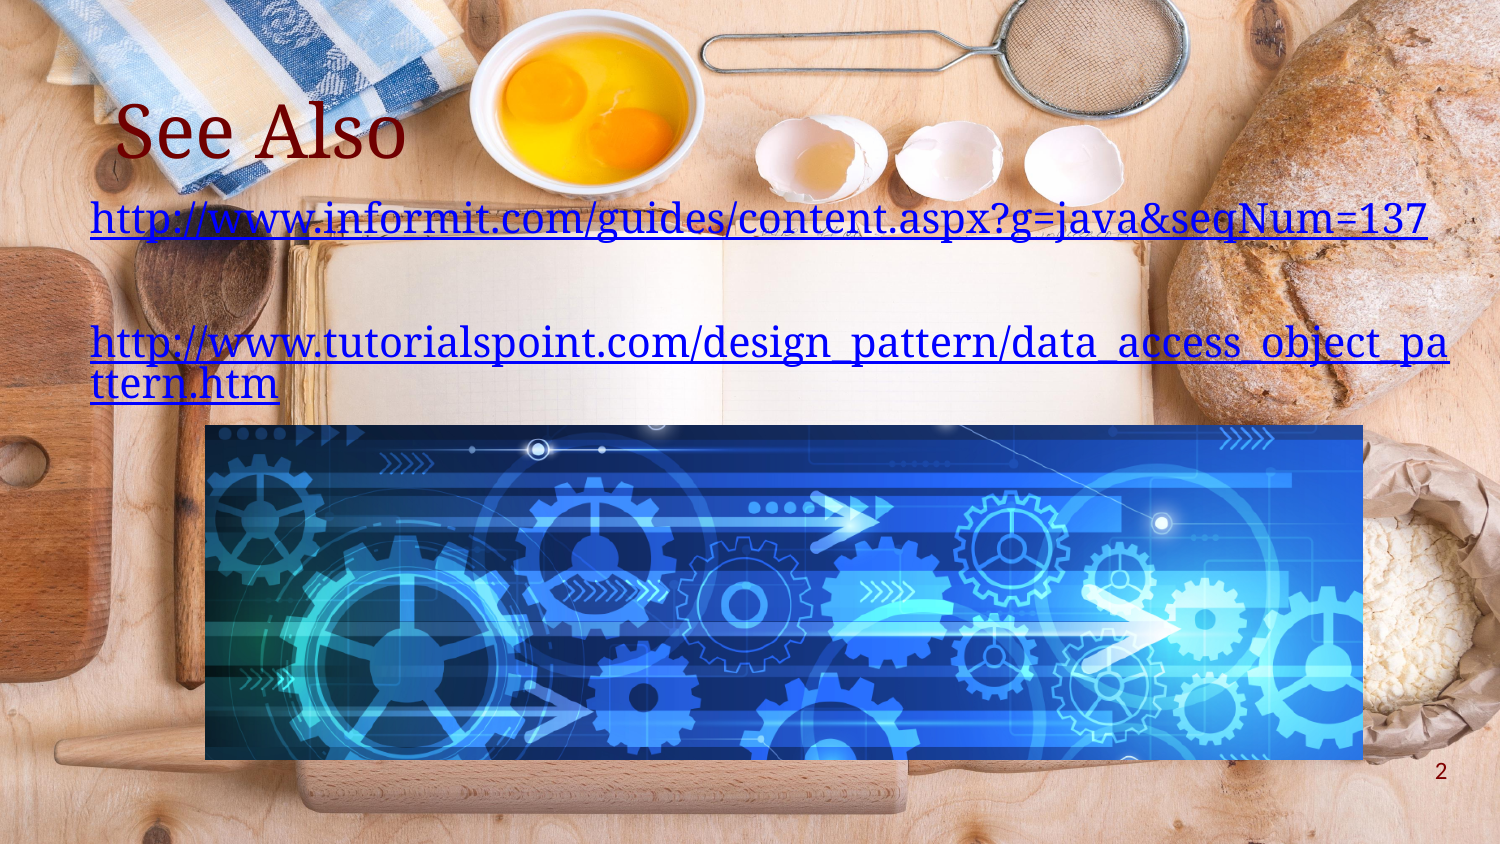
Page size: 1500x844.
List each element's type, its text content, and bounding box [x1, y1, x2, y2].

list http://www.informit.com/guides/content.aspx?g=java&seqNum=137 http://www.tutorialspoint.com/design_pattern/data_access_object_pattern.htm [75, 184, 1475, 810]
picture [0, 0, 1500, 844]
title See Also [99, 71, 1313, 184]
slide_number 2 [1362, 746, 1463, 792]
text_box [769, 346, 1445, 710]
